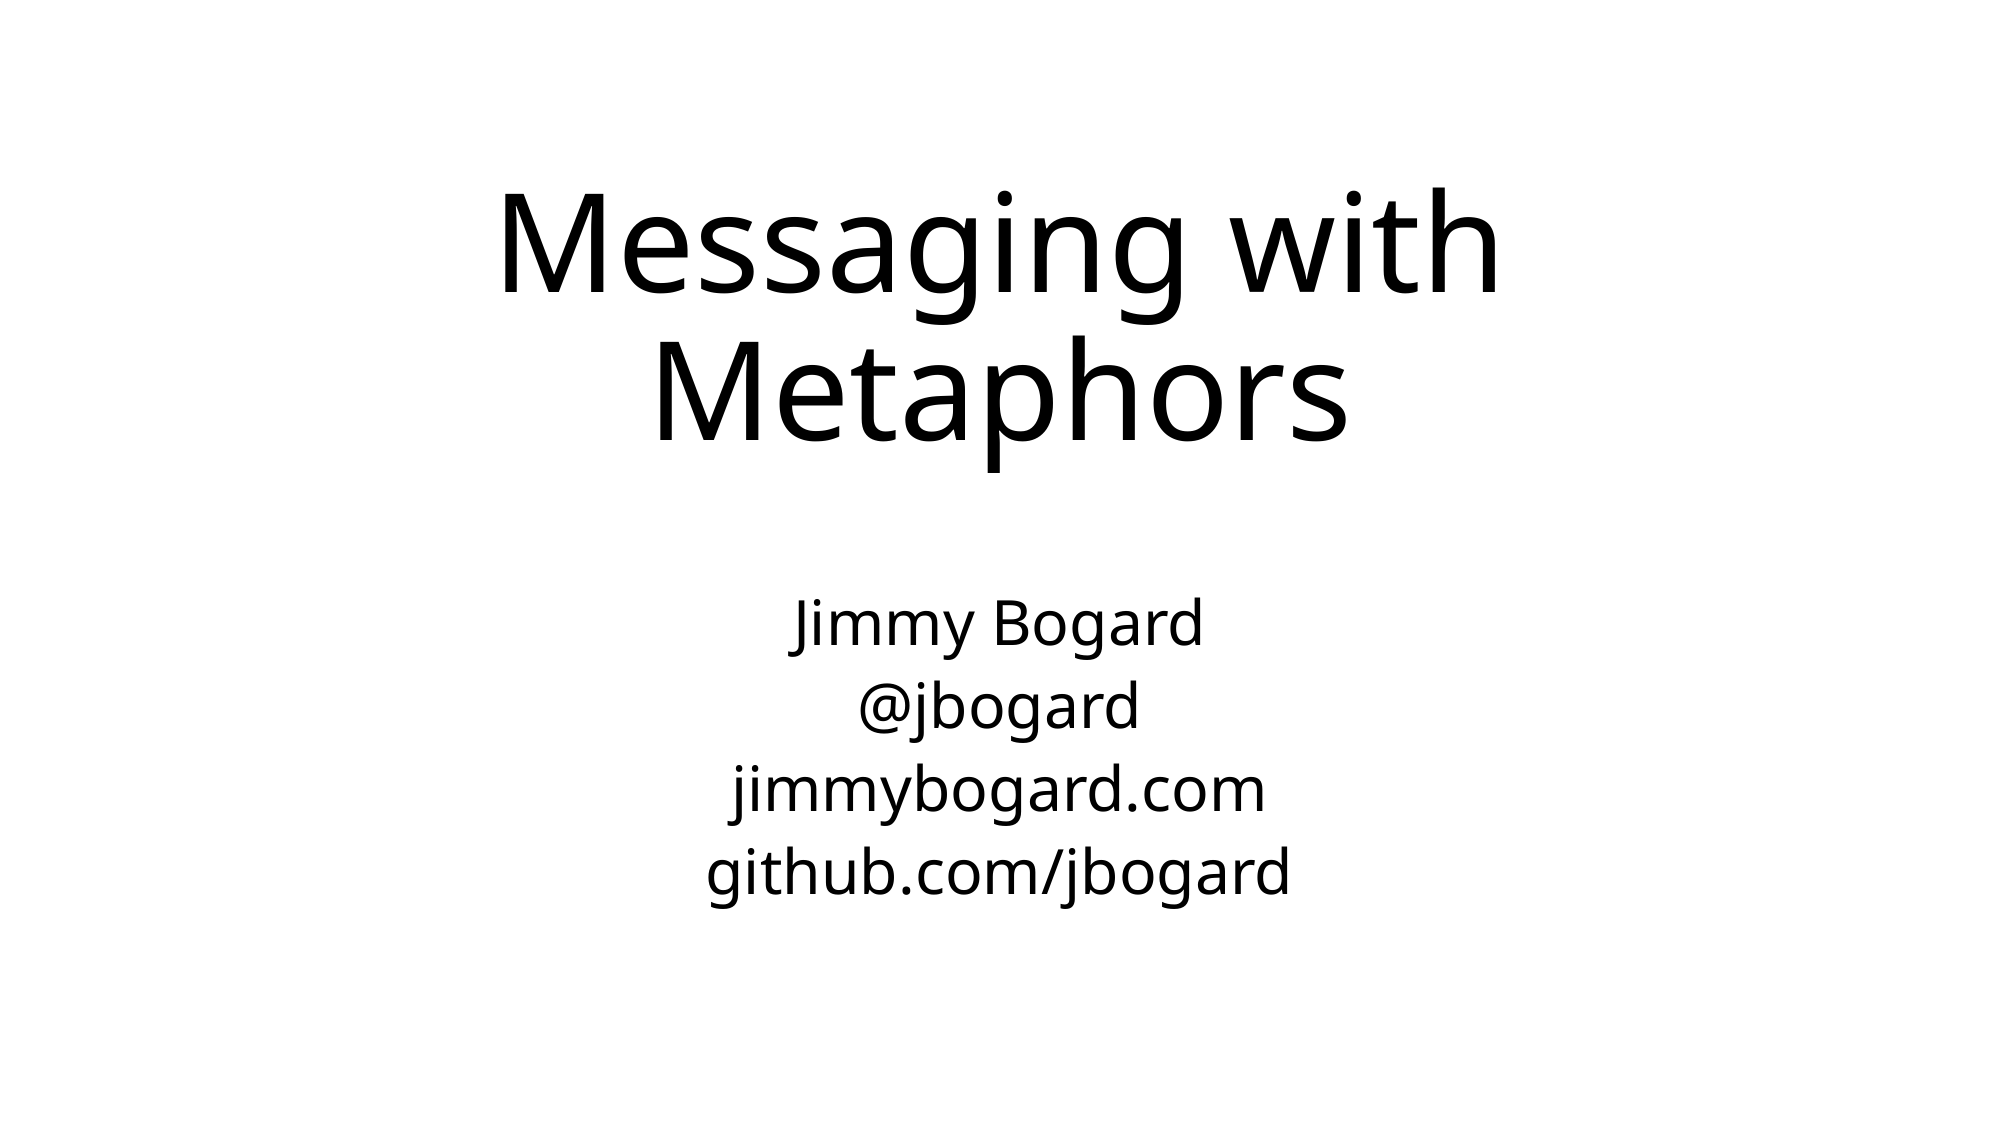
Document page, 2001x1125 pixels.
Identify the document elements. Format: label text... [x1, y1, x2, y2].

title Messaging with Metaphors [437, 126, 1563, 518]
subtitle Jimmy Bogard @jbogard jimmybogard.com github.com/jbogard [437, 583, 1563, 984]
